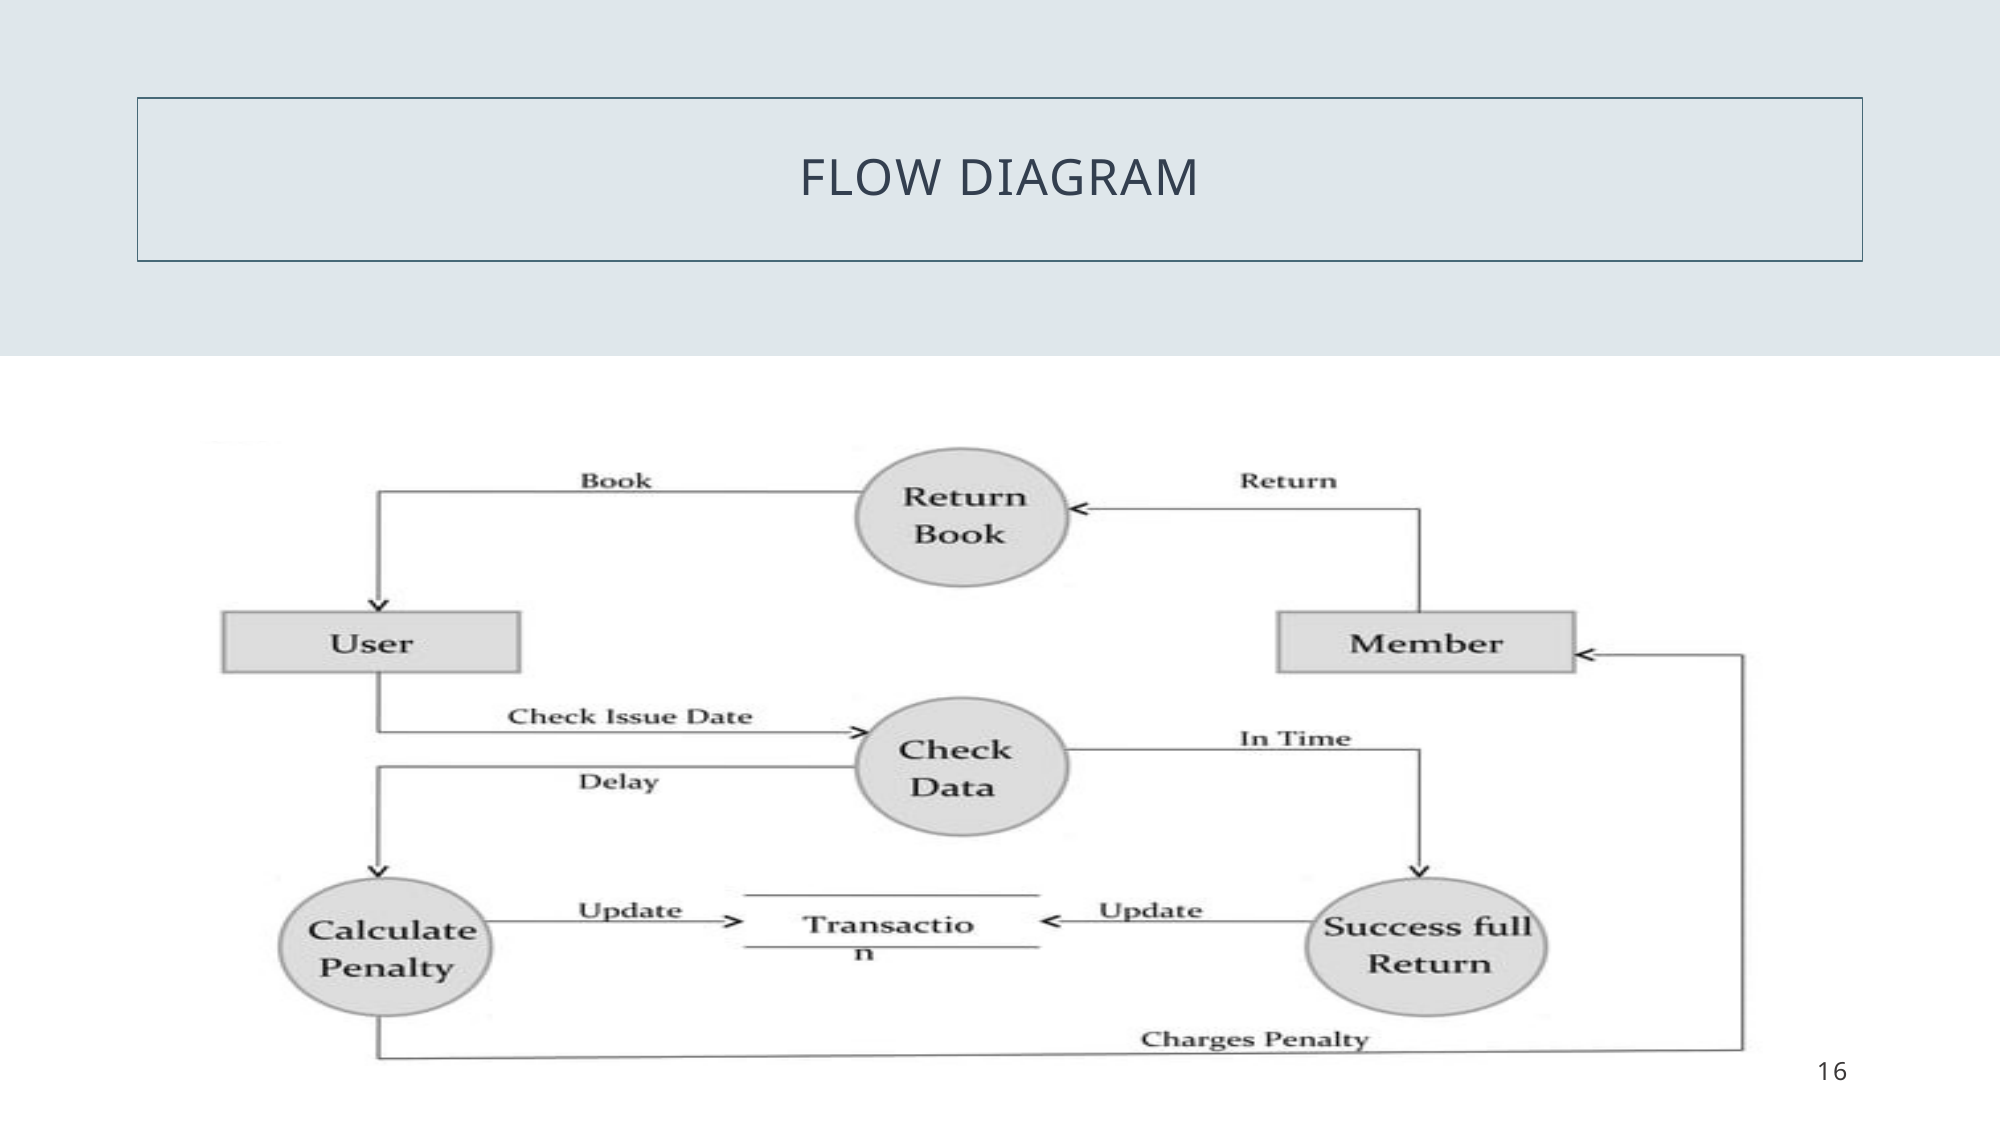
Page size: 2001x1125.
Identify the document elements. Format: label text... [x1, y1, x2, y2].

slide_number 16 [1412, 1042, 1863, 1103]
picture [199, 441, 1800, 1069]
title FLOW DIAGRAM [137, 98, 1863, 262]
